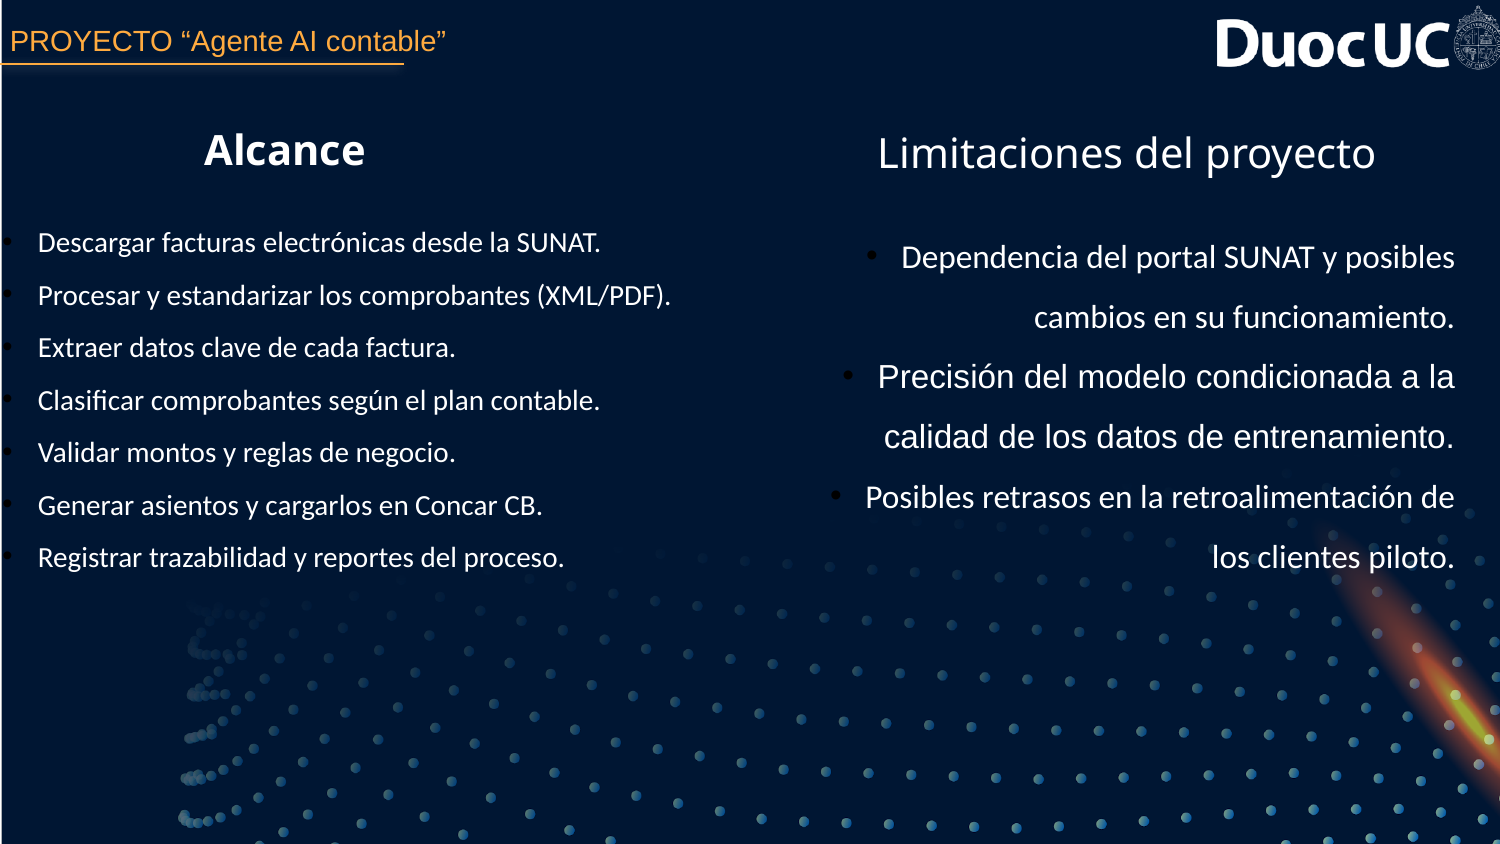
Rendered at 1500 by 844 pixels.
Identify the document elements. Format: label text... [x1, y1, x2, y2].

picture [0, 0, 1500, 844]
text_box PROYECTO “Agente AI contable” [0, 15, 750, 65]
title Alcance [129, 108, 442, 185]
text_box Descargar facturas electrónicas desde la SUNAT. Procesar y estandarizar los comprobantes (XML/PDF). Extraer datos clave de cada factura. Clasificar comprobantes según el plan contable. Validar montos y reglas de negocio. Generar asientos y cargarlos en Concar CB. Registrar trazabilidad y reportes del proceso. [0, 198, 729, 581]
text_box Limitaciones del proyecto [862, 119, 1500, 184]
text_box Dependencia del portal SUNAT y posibles cambios en su funcionamiento. Precisión del modelo condicionada a la calidad de los datos de entrenamiento. Posibles retrasos en la retroalimentación de los clientes piloto. [780, 208, 1471, 583]
